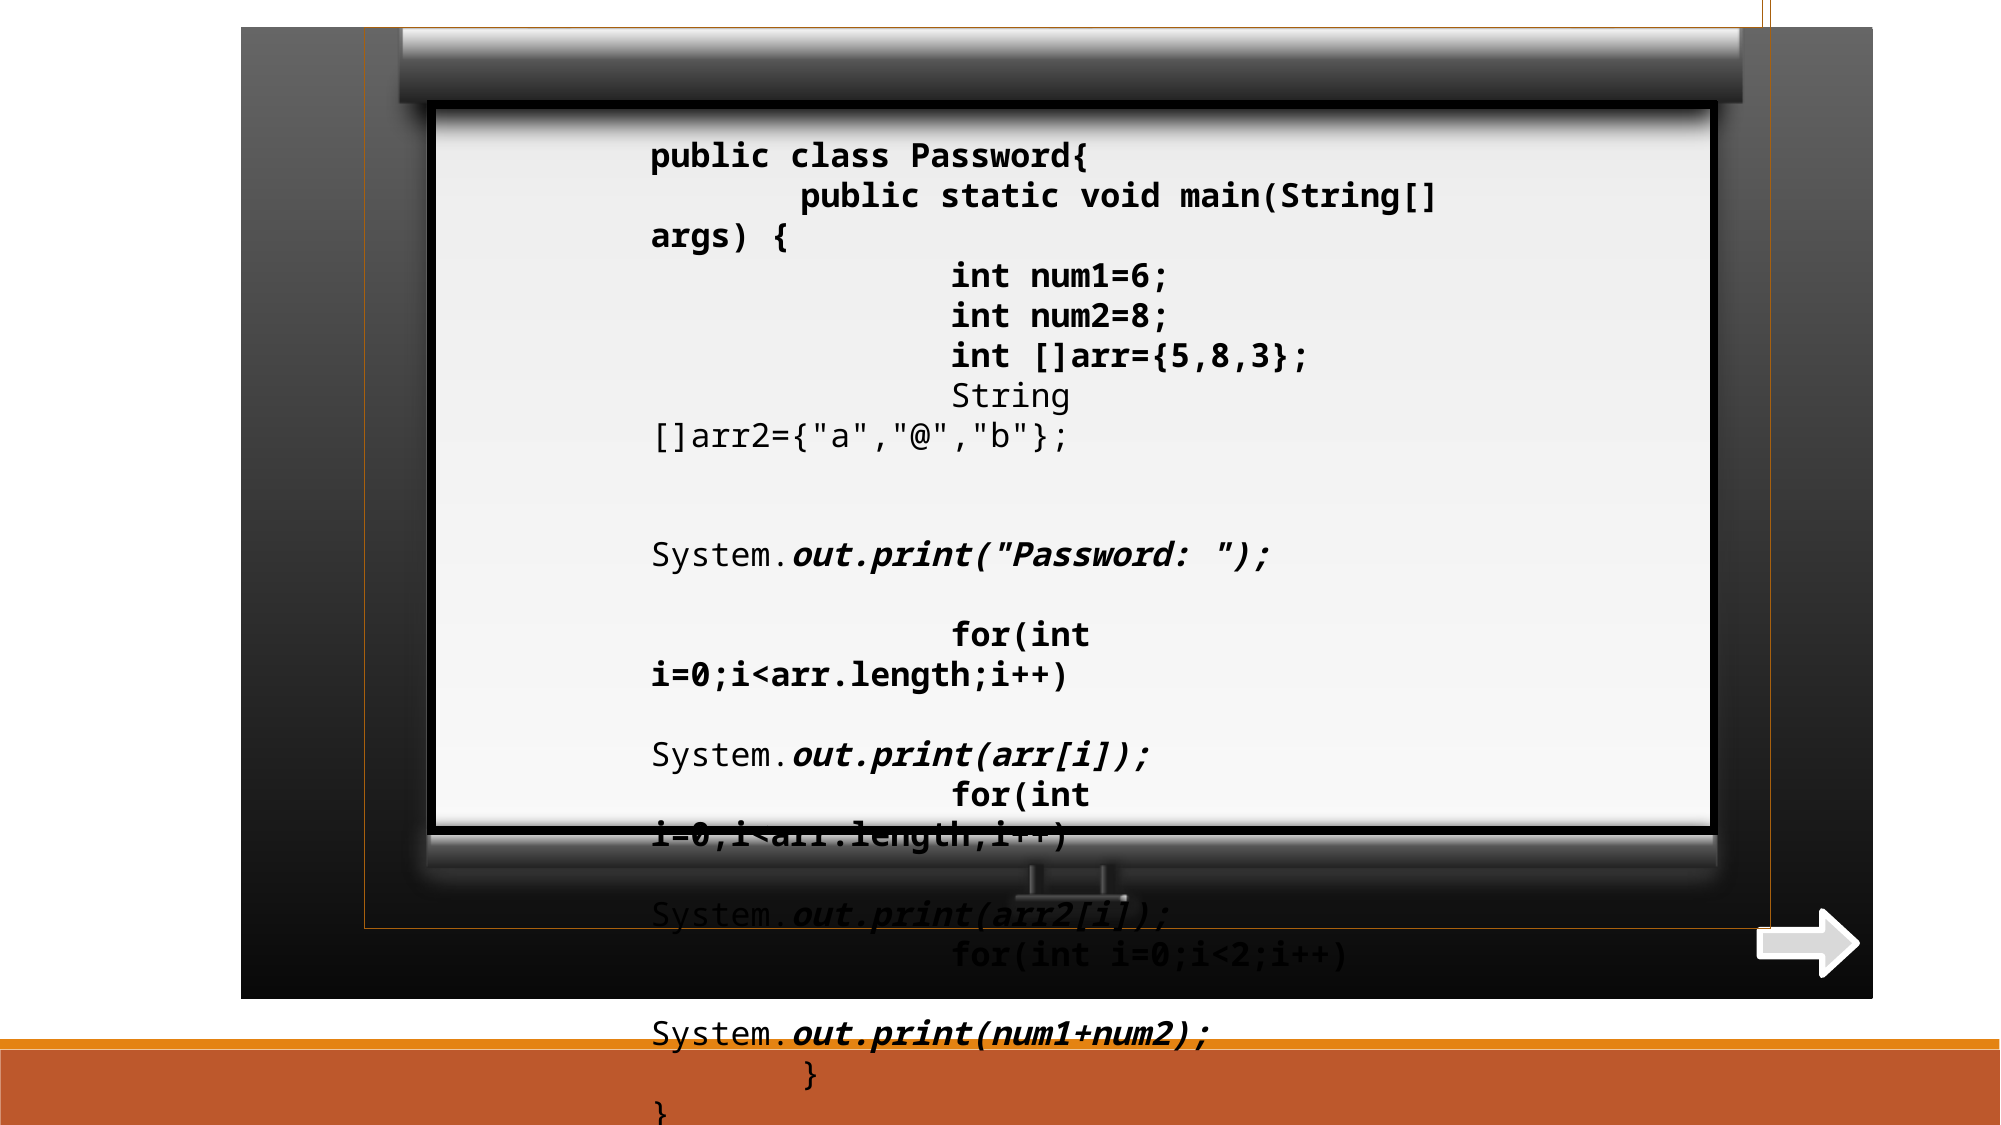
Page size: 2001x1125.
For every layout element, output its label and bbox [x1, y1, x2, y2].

text_box [240, 0, 1873, 1000]
